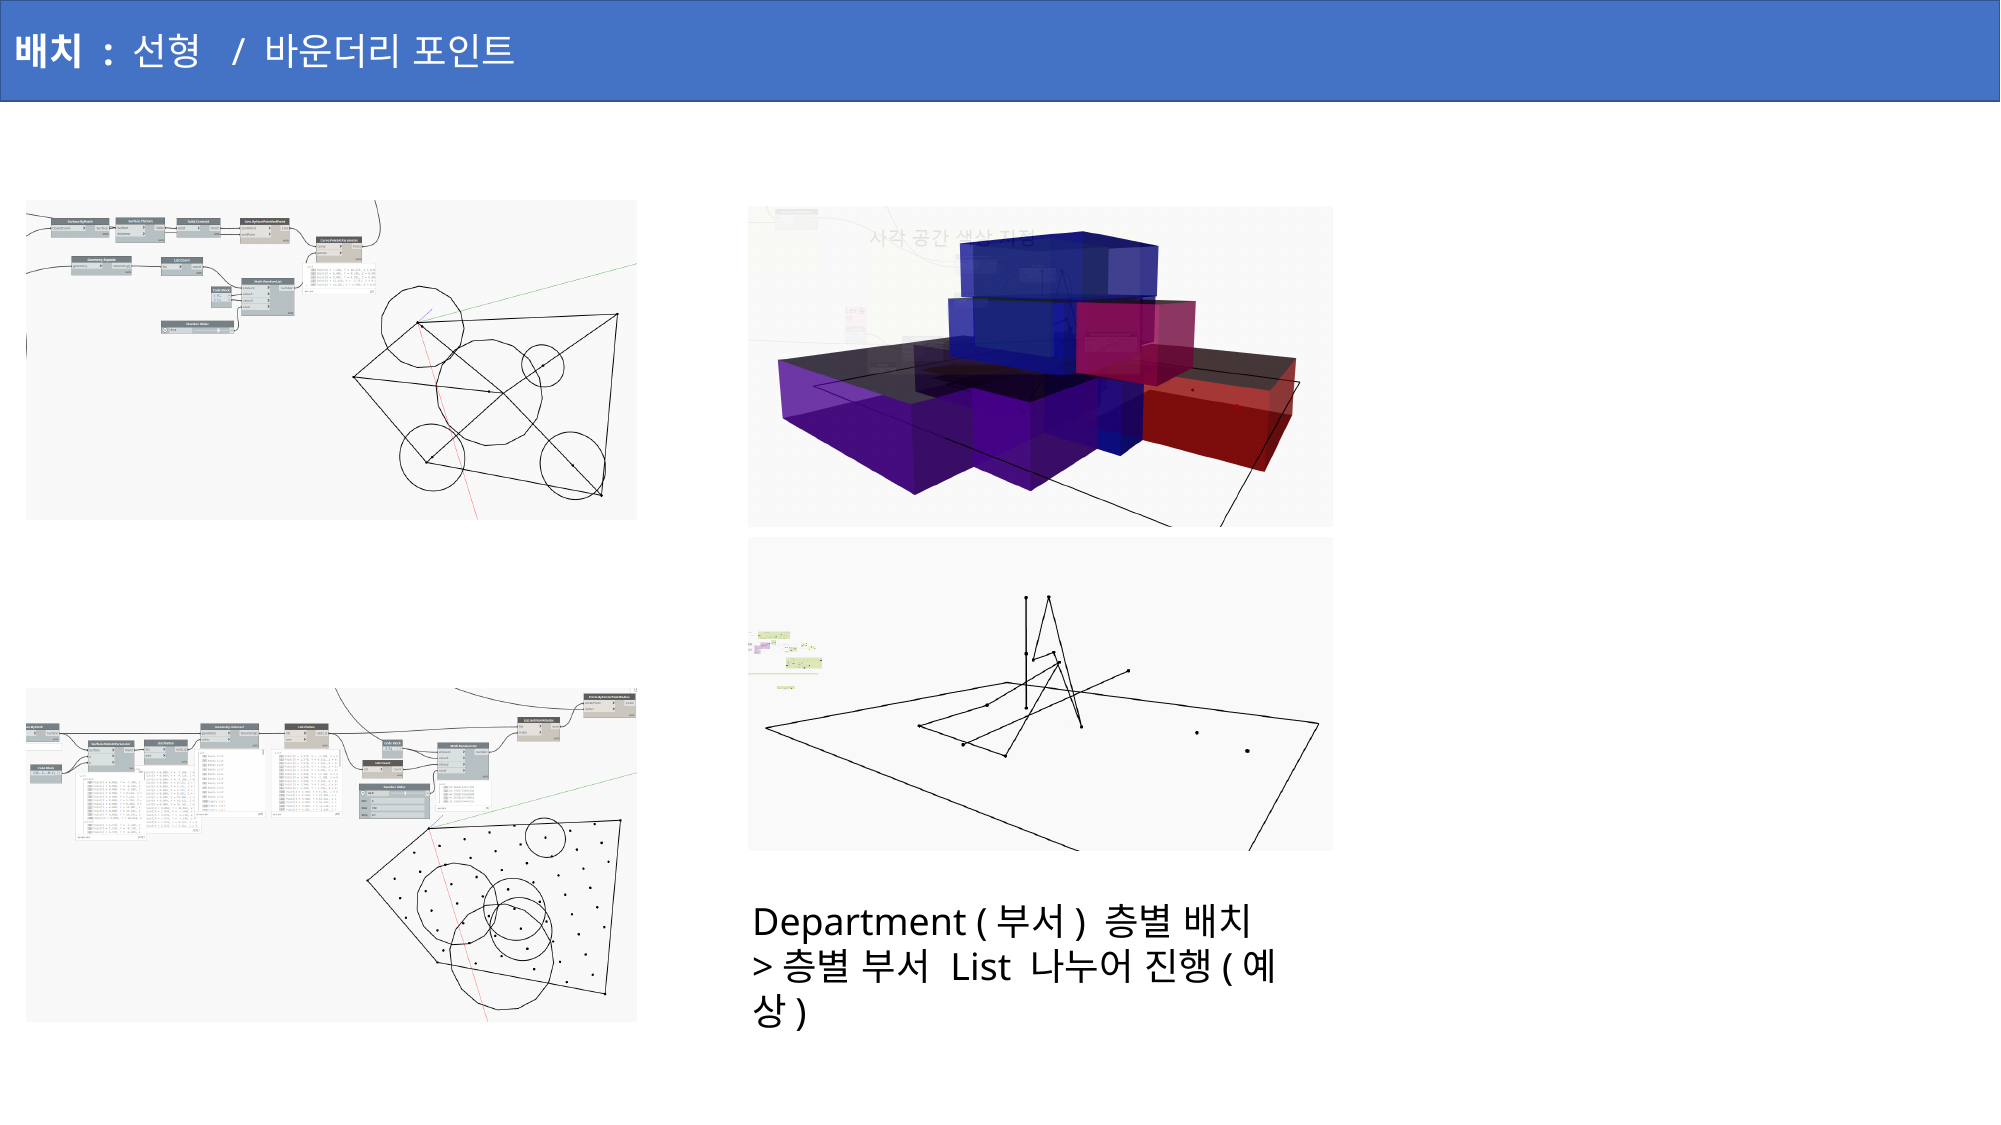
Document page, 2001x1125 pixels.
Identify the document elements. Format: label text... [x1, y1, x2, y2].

picture [748, 206, 1333, 527]
text_box Department (부서) 층별 배치 >층별 부서 List 나누어 진행(예상) [737, 890, 1333, 1041]
picture [26, 688, 637, 1023]
picture [748, 537, 1333, 851]
text_box 배치 : 선형 / 바운더리 포인트 [0, 0, 2000, 102]
picture [26, 200, 637, 520]
